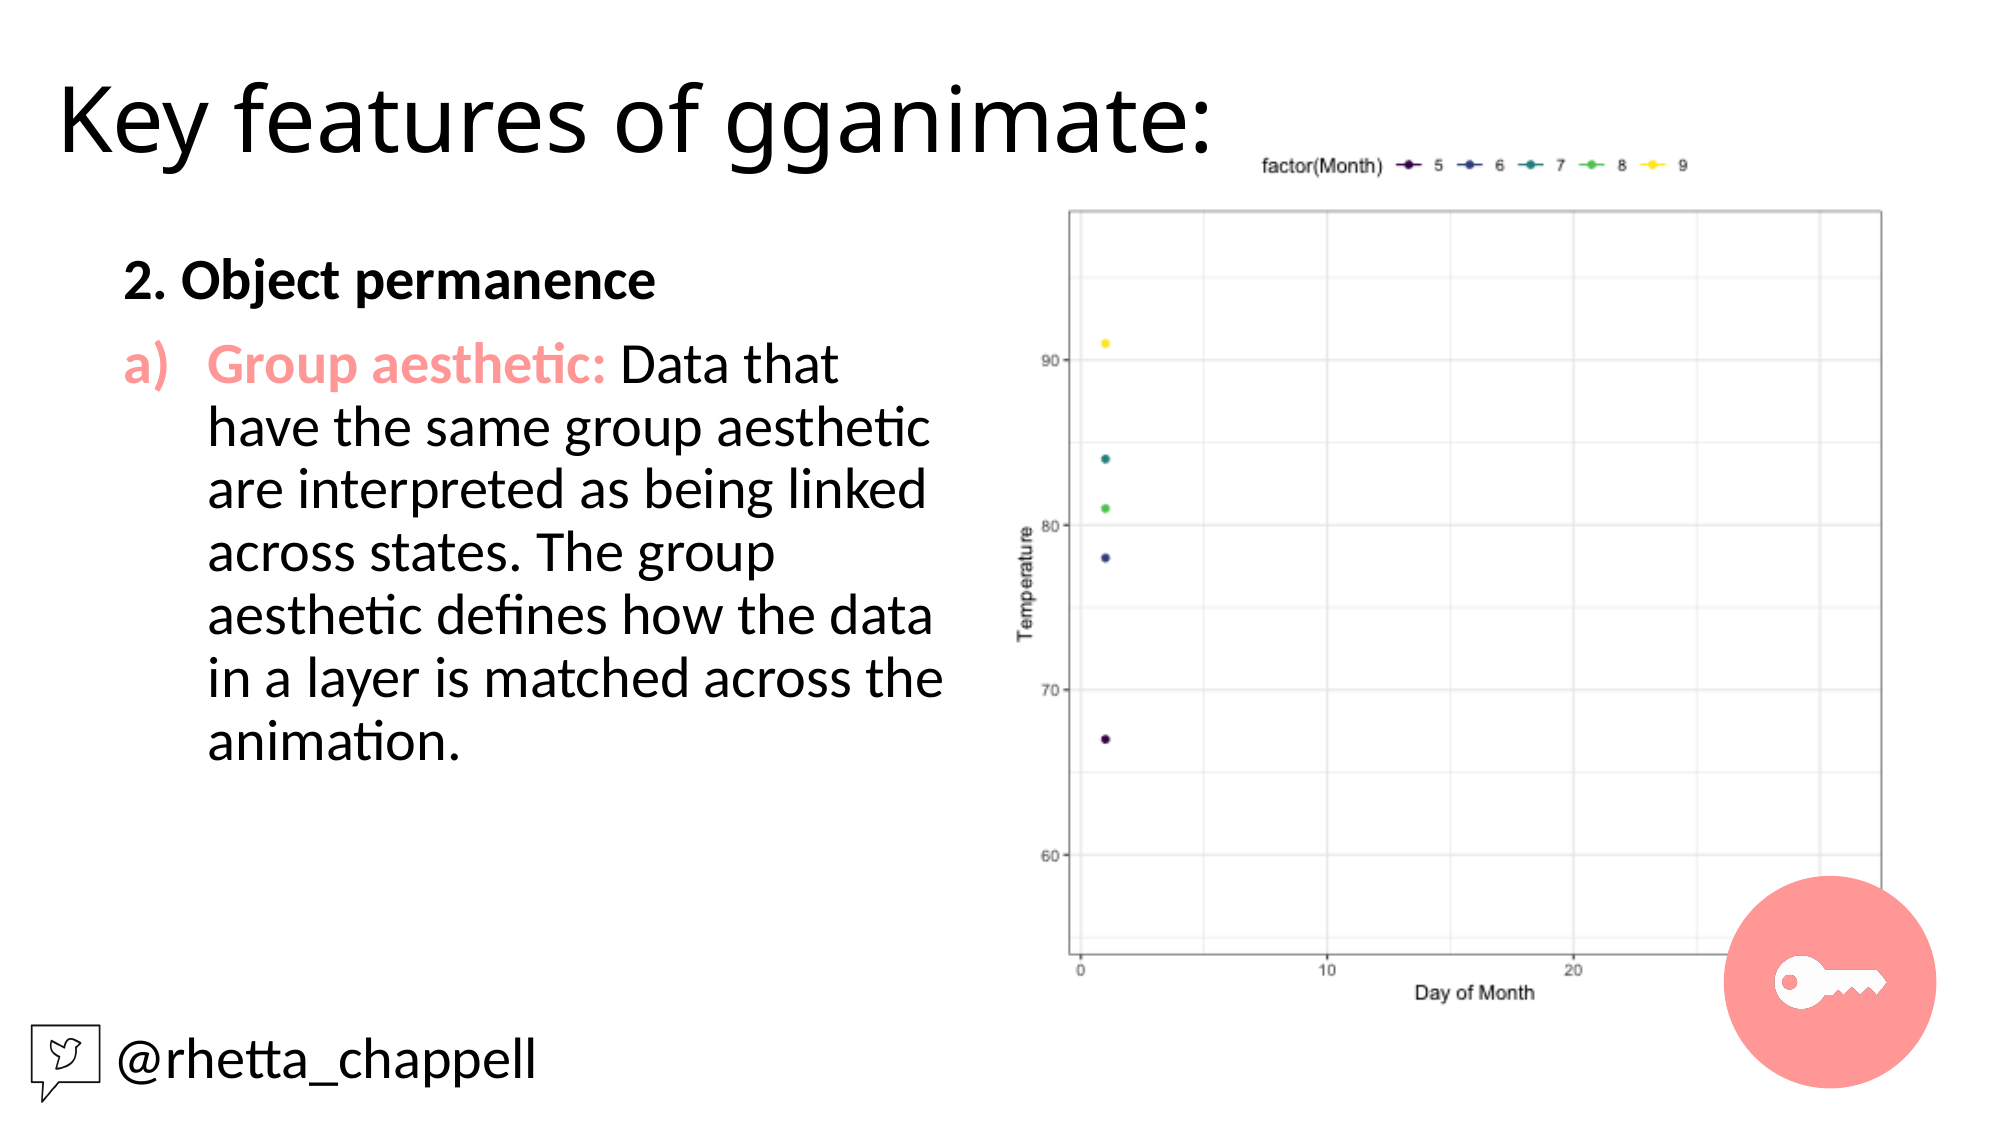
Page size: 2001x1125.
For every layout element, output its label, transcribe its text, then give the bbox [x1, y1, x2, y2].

title Key features of gganimate: [41, 0, 1406, 246]
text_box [1723, 875, 1937, 1089]
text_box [0, 982, 561, 1125]
list 2. Object permanence Group aesthetic: Data that have the same group aesthetic are interpreted as being linked across states. The group aesthetic defines how the data in a layer is matched across the animation. [108, 241, 969, 956]
picture [1008, 129, 1892, 1013]
